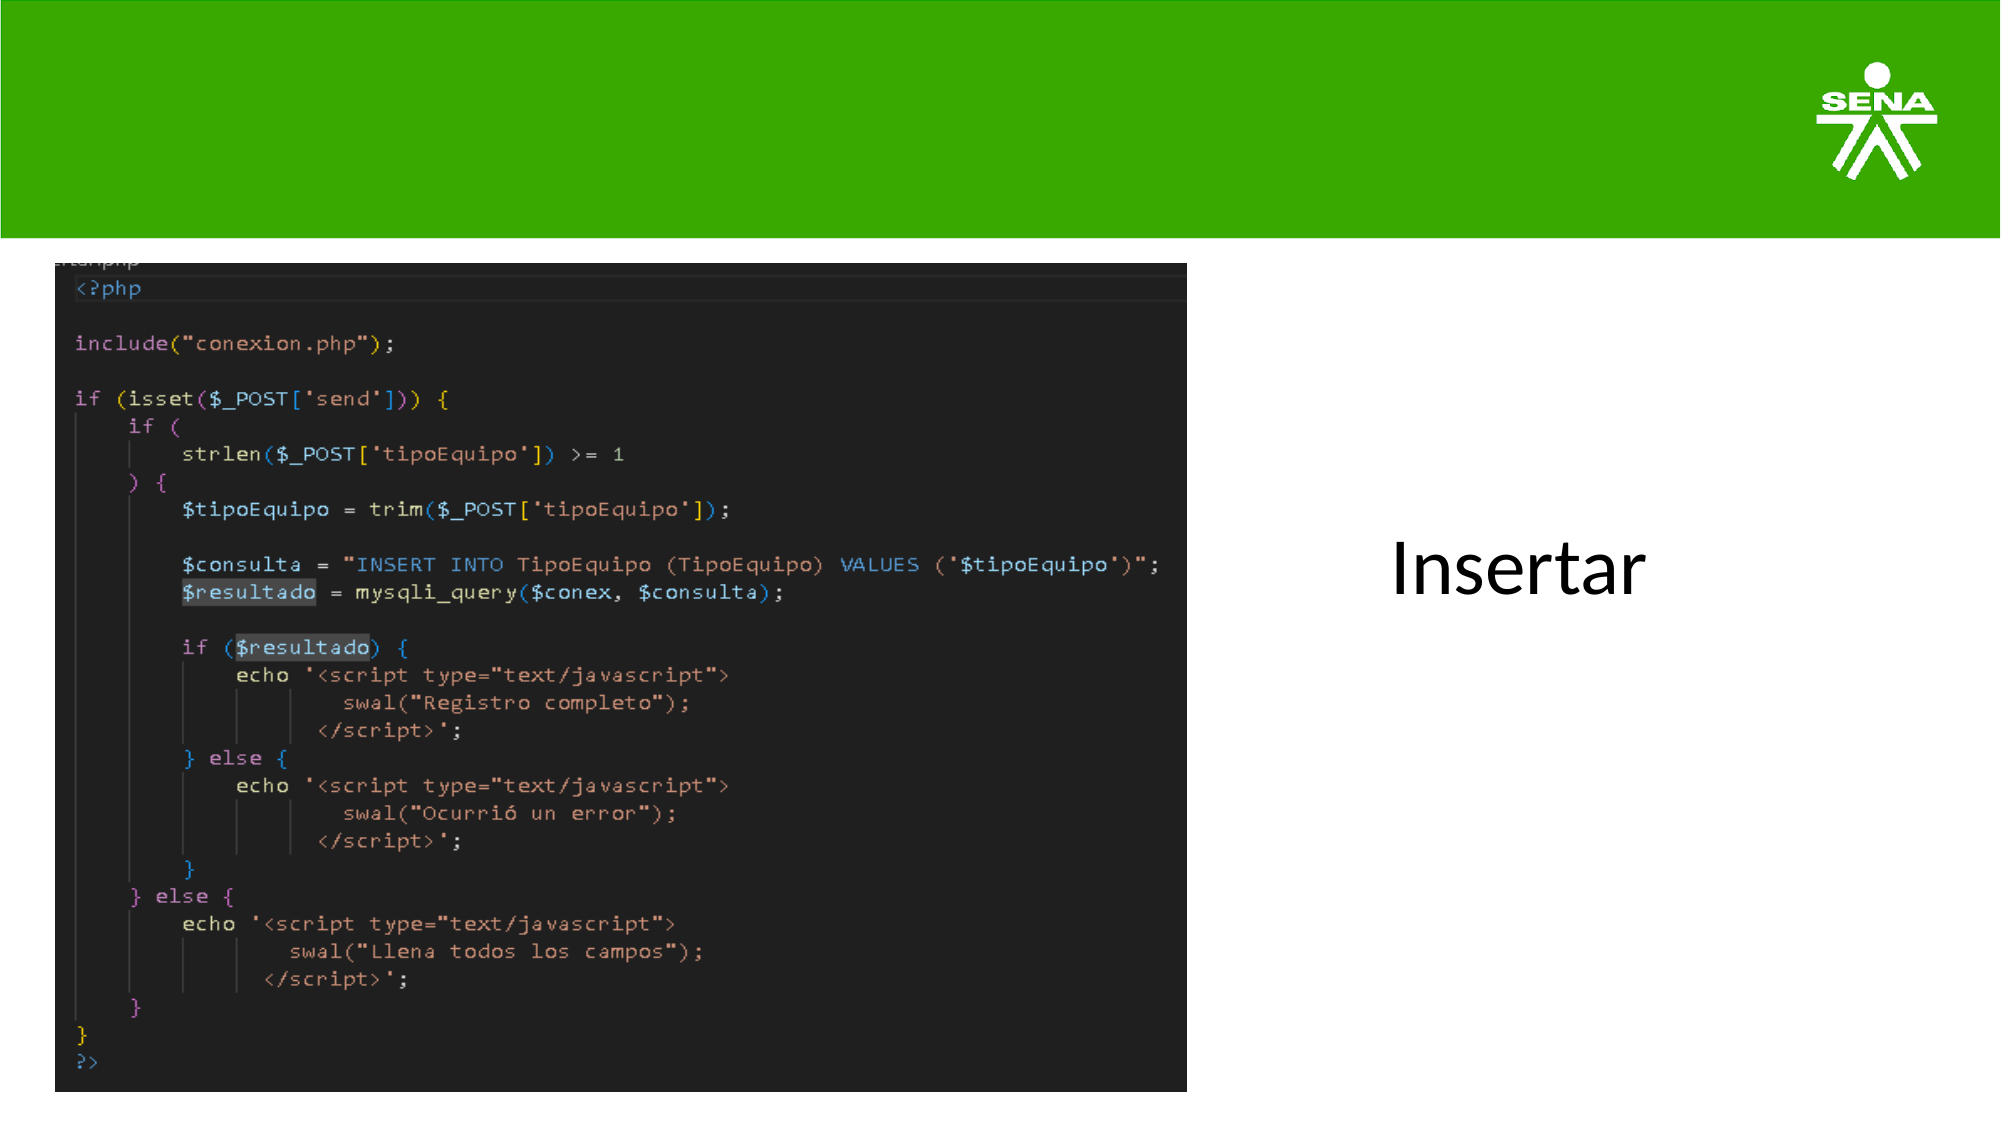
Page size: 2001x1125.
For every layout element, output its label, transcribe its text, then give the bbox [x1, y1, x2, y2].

picture [0, 0, 2001, 1125]
text_box Insertar [1375, 498, 1880, 626]
